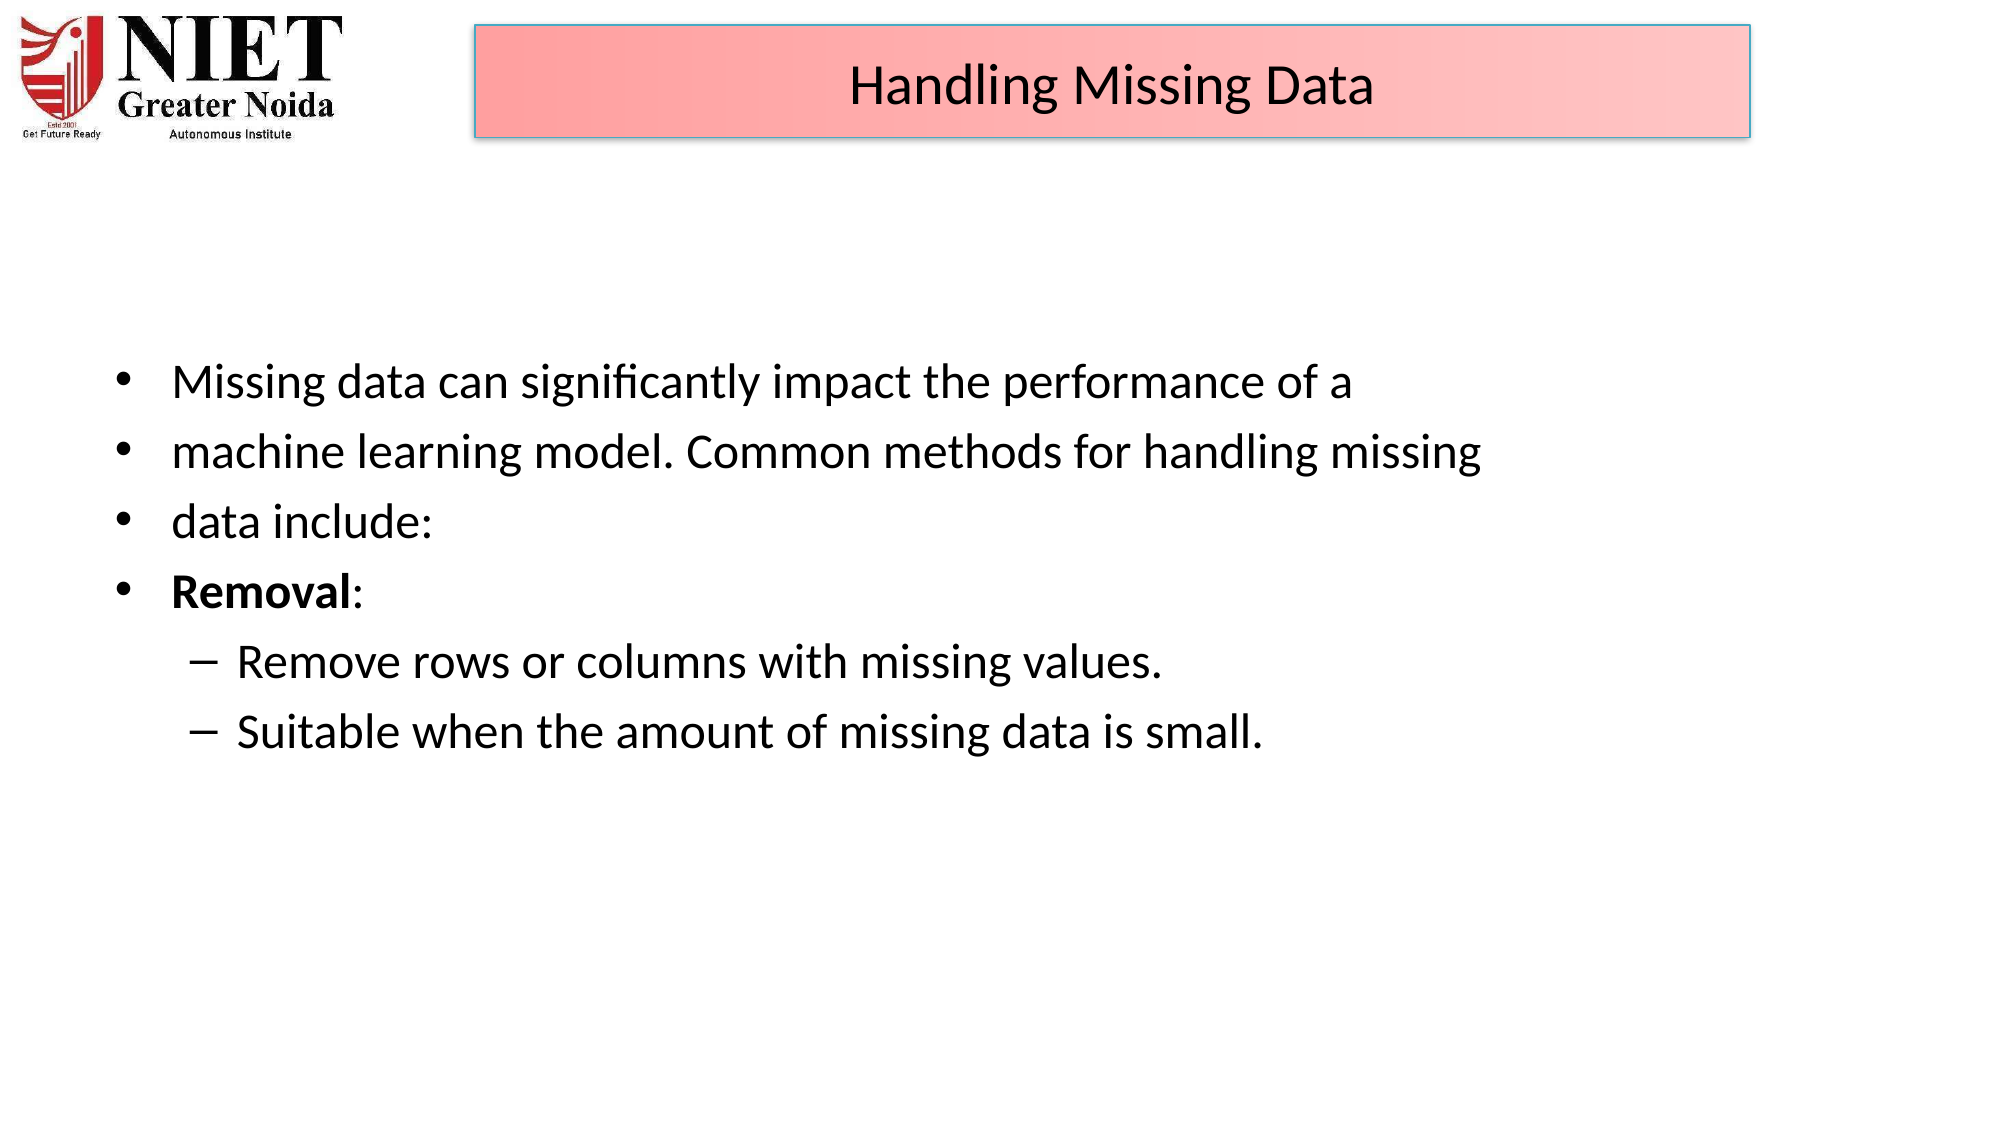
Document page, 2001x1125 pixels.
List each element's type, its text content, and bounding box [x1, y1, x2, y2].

picture [0, 0, 363, 156]
text_box Handling Missing Data [474, 24, 1751, 138]
list Missing data can significantly impact the performance of a machine learning model. Common methods for handling missing data include: Removal: Remove rows or columns with missing values. Suitable when the amount of missing data is small. [99, 226, 1950, 880]
